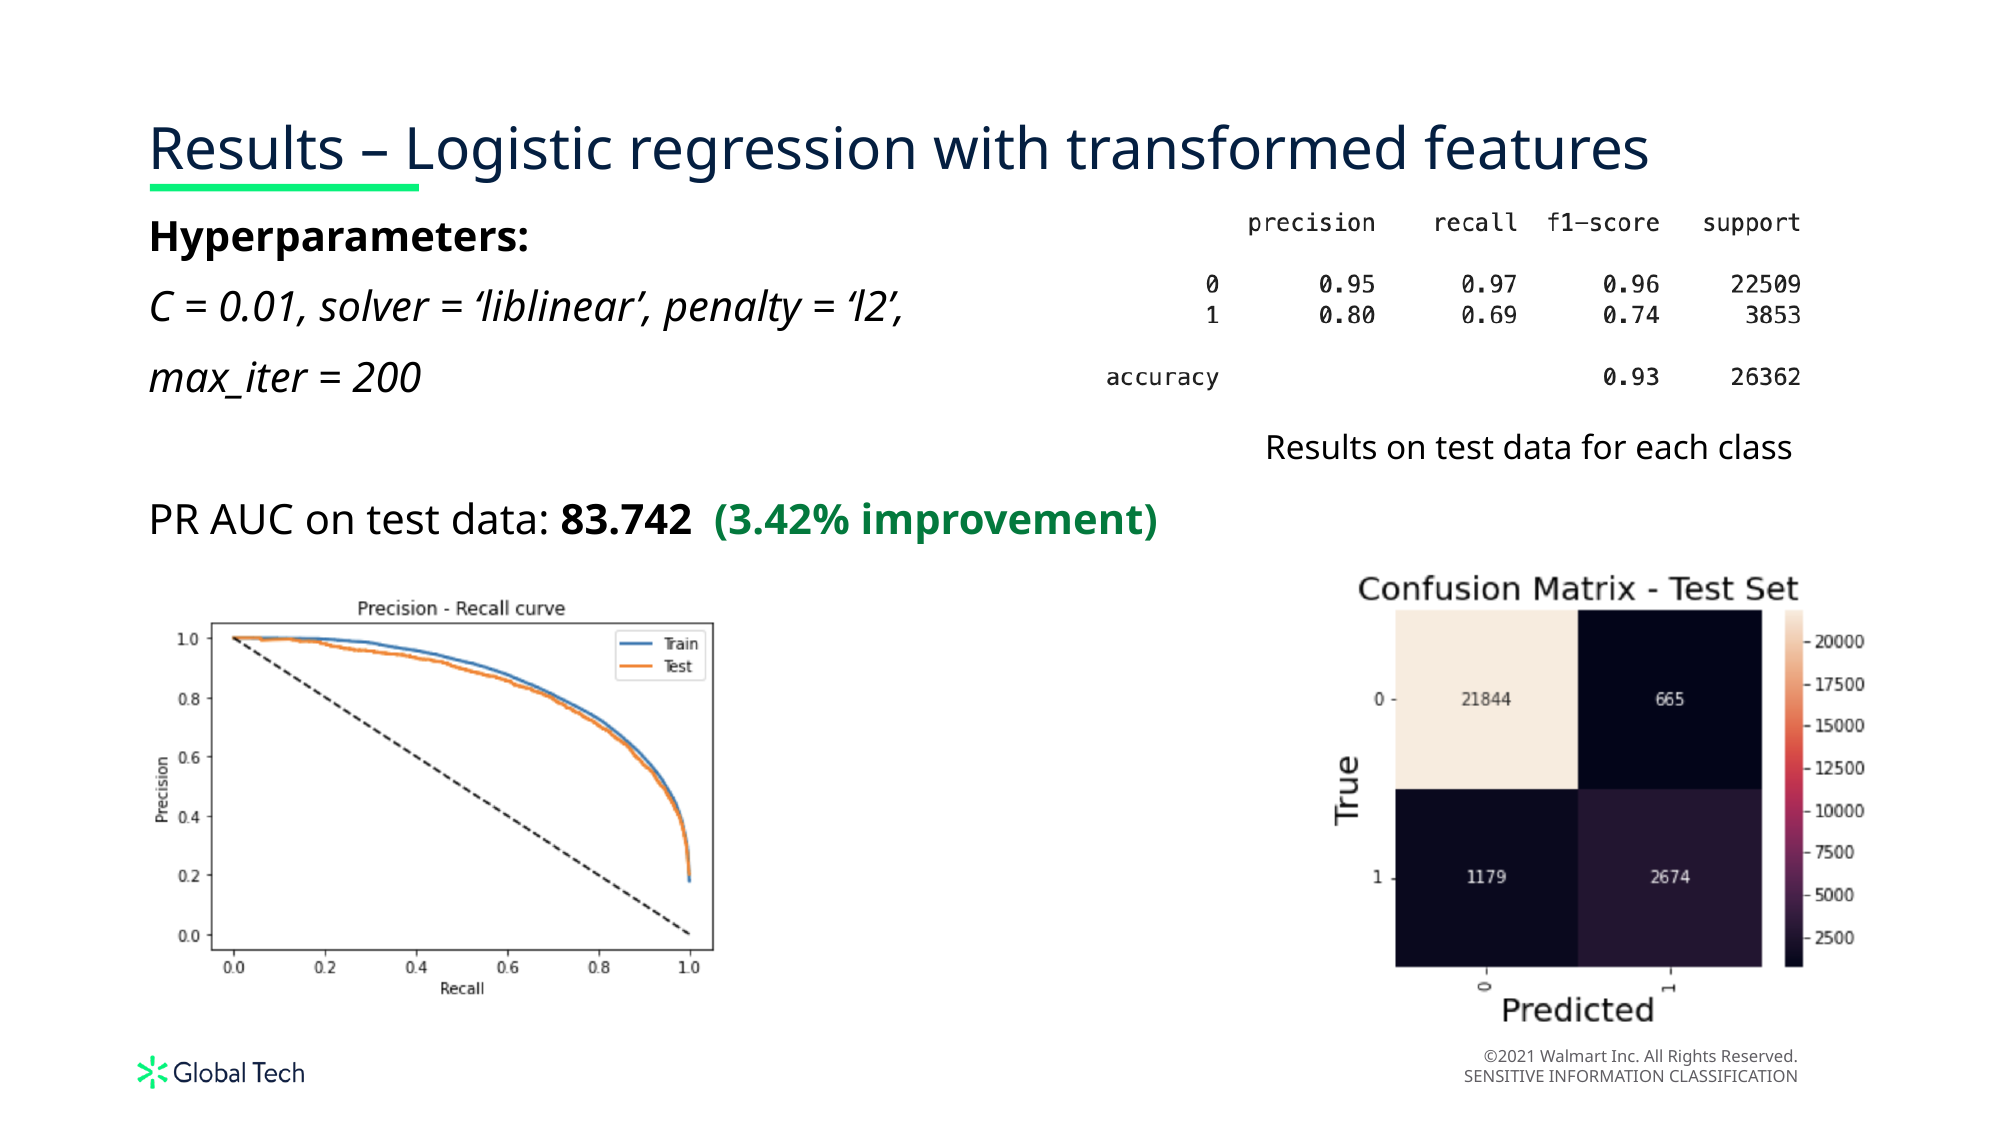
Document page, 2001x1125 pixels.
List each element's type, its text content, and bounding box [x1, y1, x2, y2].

picture [137, 1055, 304, 1089]
list Hyperparameters: C = 0.01, solver = ‘liblinear’, penalty = ‘l2’, max_iter = 200 PR AUC on test data: 83.742 (3.42% improvement) [133, 201, 1846, 883]
picture [1013, 202, 1866, 393]
text_box Results on test data for each class [1250, 418, 1809, 474]
picture [1299, 561, 1912, 1040]
list Results – Logistic regression with transformed features [133, 103, 1846, 190]
picture [117, 590, 774, 1011]
